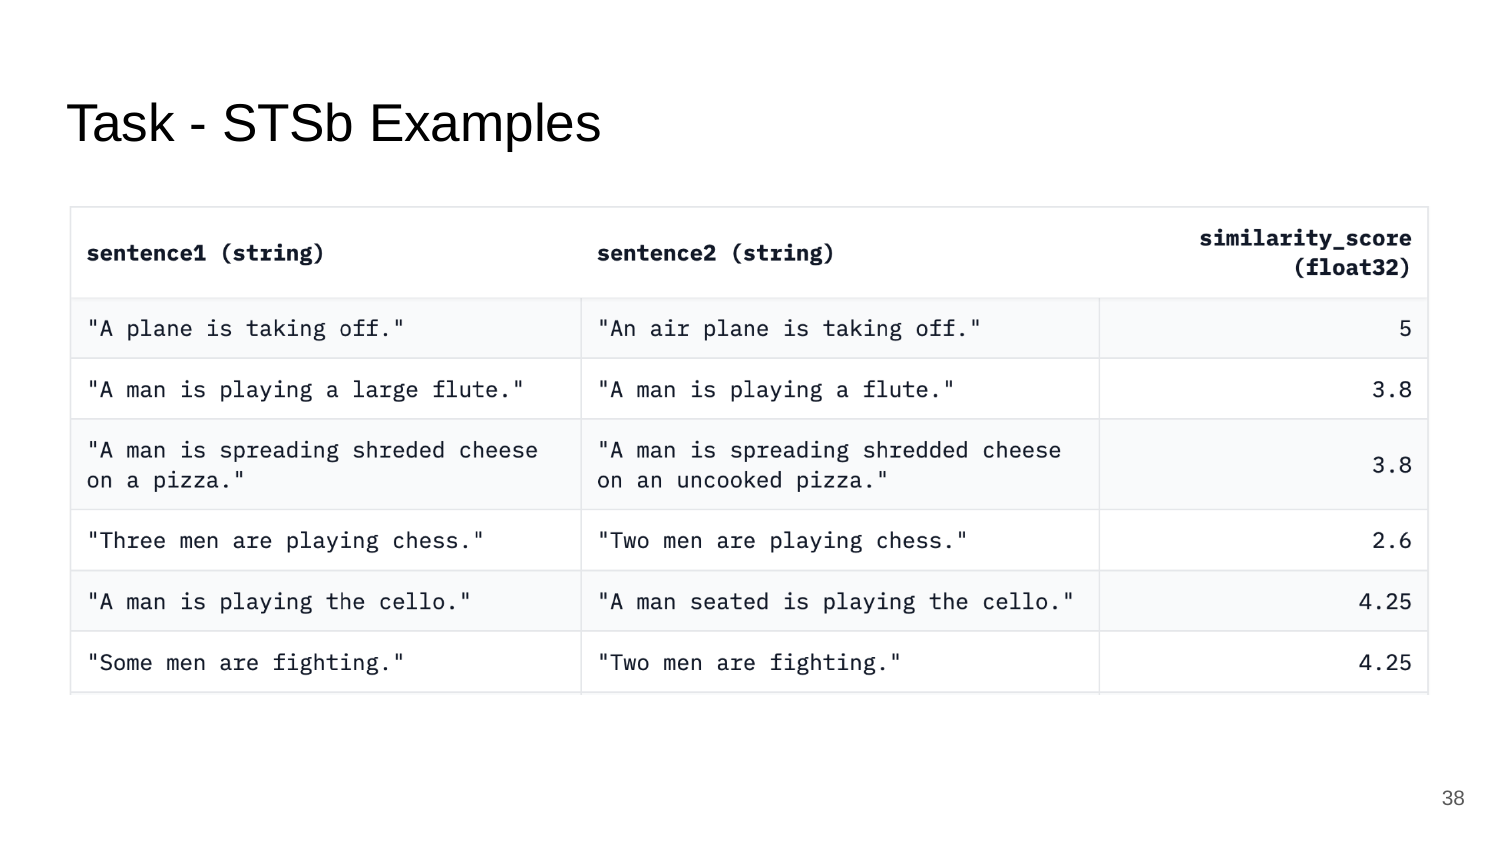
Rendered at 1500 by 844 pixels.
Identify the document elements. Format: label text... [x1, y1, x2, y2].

picture [69, 205, 1431, 695]
title Task - STSb Examples [51, 72, 1449, 167]
slide_number ‹#› [1389, 764, 1480, 830]
list [51, 189, 1449, 750]
